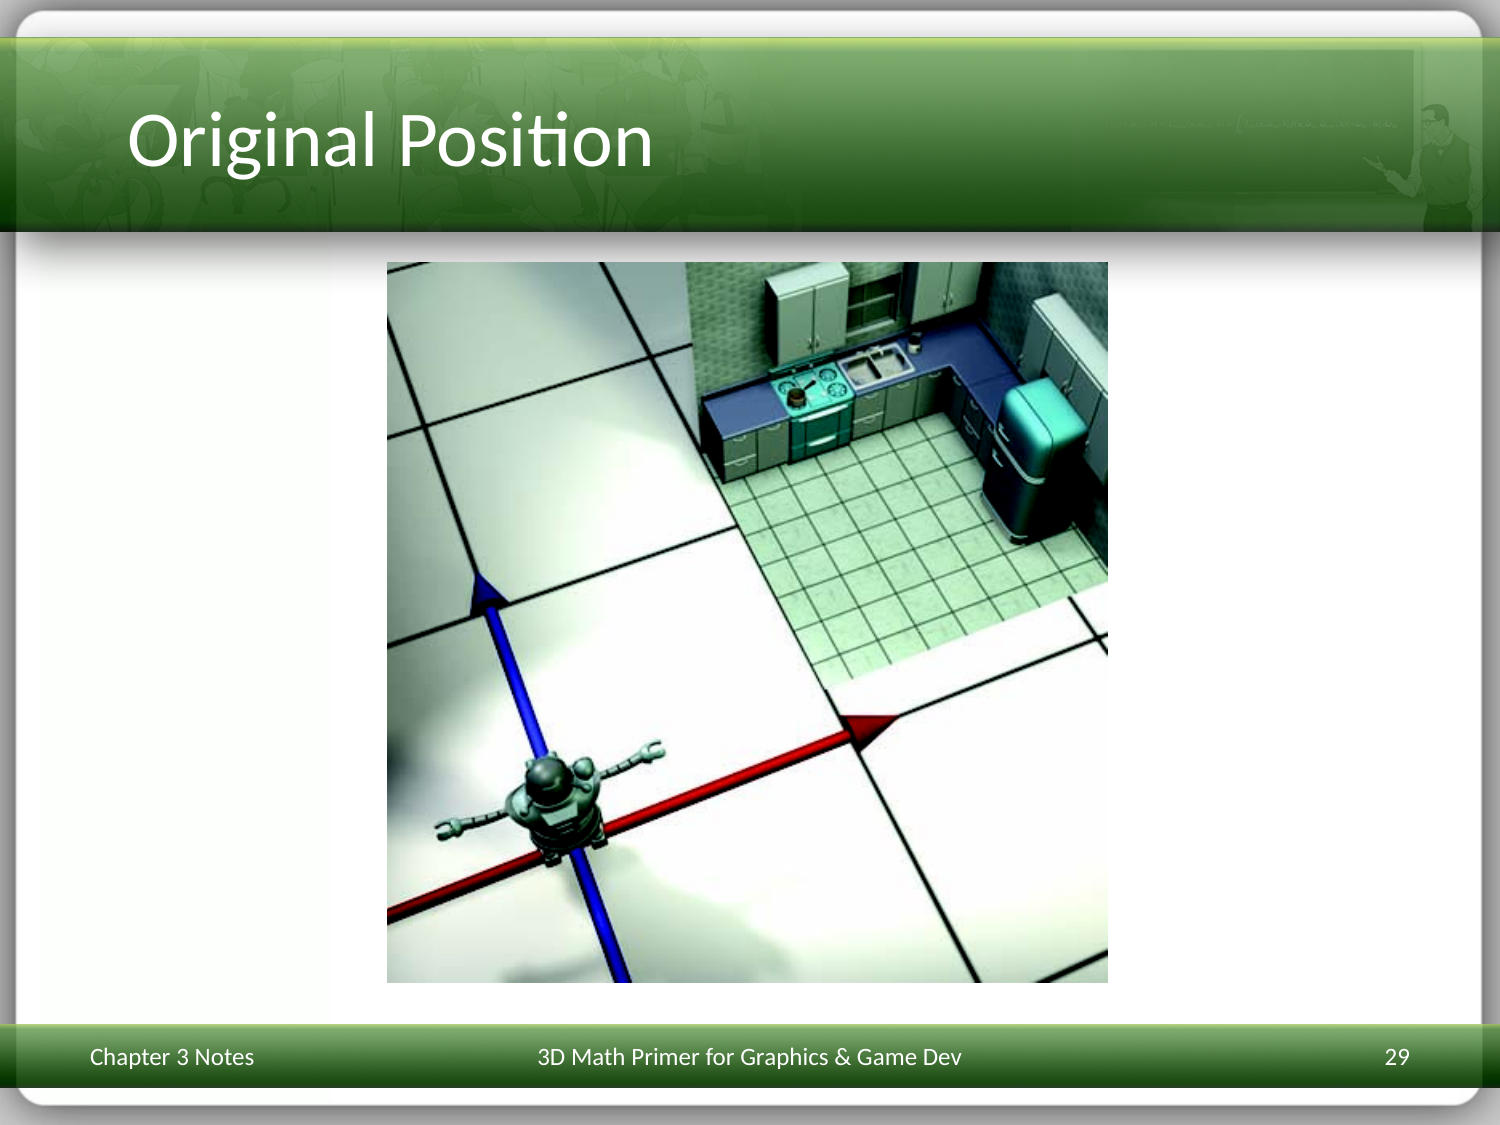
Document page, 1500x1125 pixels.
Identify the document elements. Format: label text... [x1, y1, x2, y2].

footer 3D Math Primer for Graphics & Game Dev [512, 1025, 988, 1085]
slide_number Chapter 3 Notes [75, 1025, 425, 1085]
title Original Position [112, 37, 1388, 233]
picture [0, 0, 1500, 1125]
slide_number 29 [1074, 1025, 1425, 1085]
